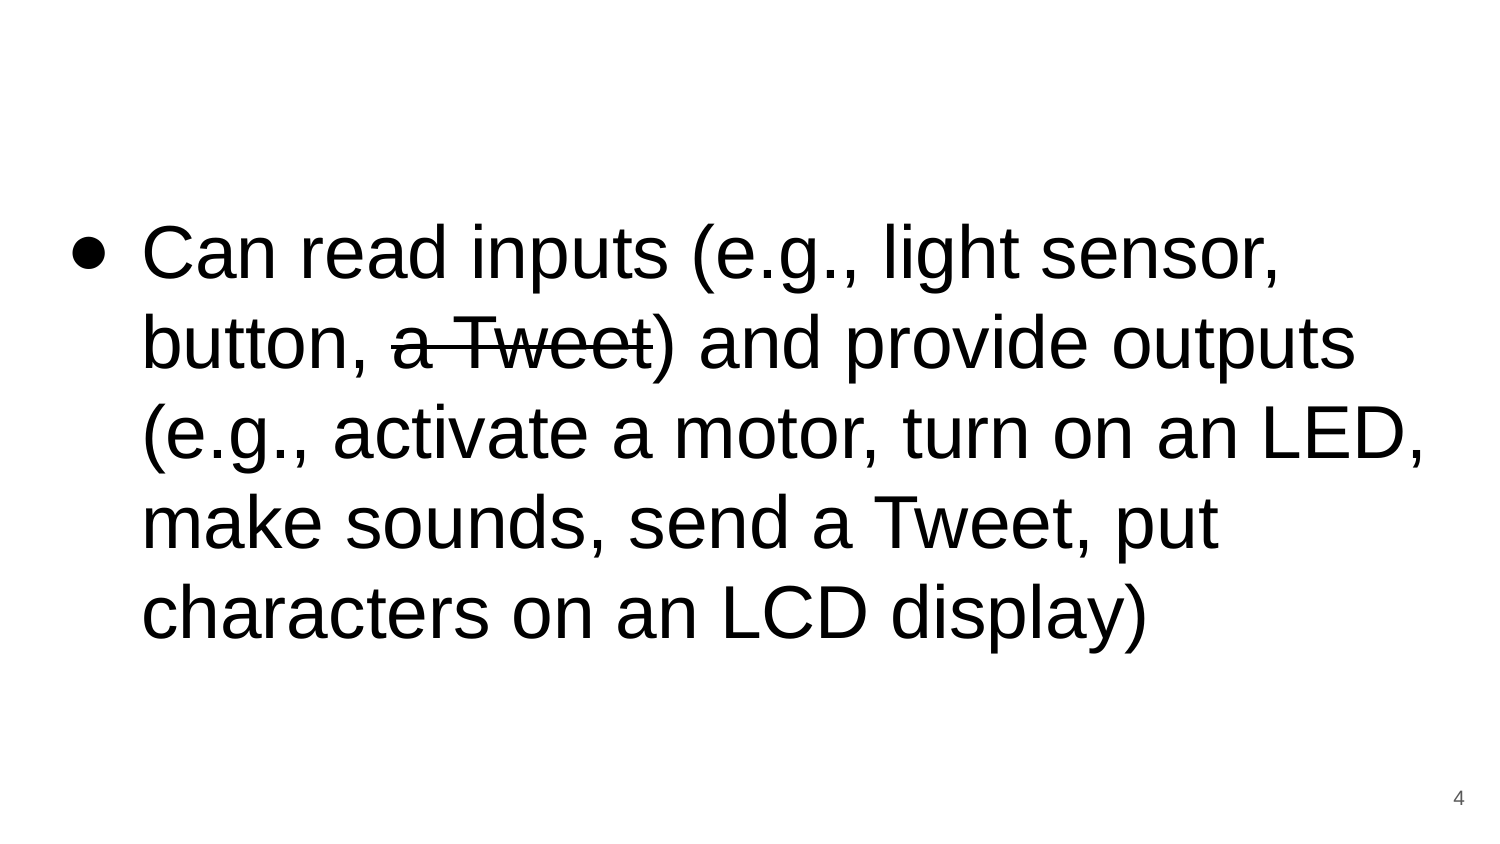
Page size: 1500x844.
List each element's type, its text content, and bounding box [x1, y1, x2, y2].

slide_number ‹#› [1389, 764, 1480, 830]
title Can read inputs (e.g., light sensor, button, a Tweet) and provide outputs (e.g., activate a motor, turn on an LED, make sounds, send a Tweet, put characters on an LCD display) [51, 53, 1449, 805]
